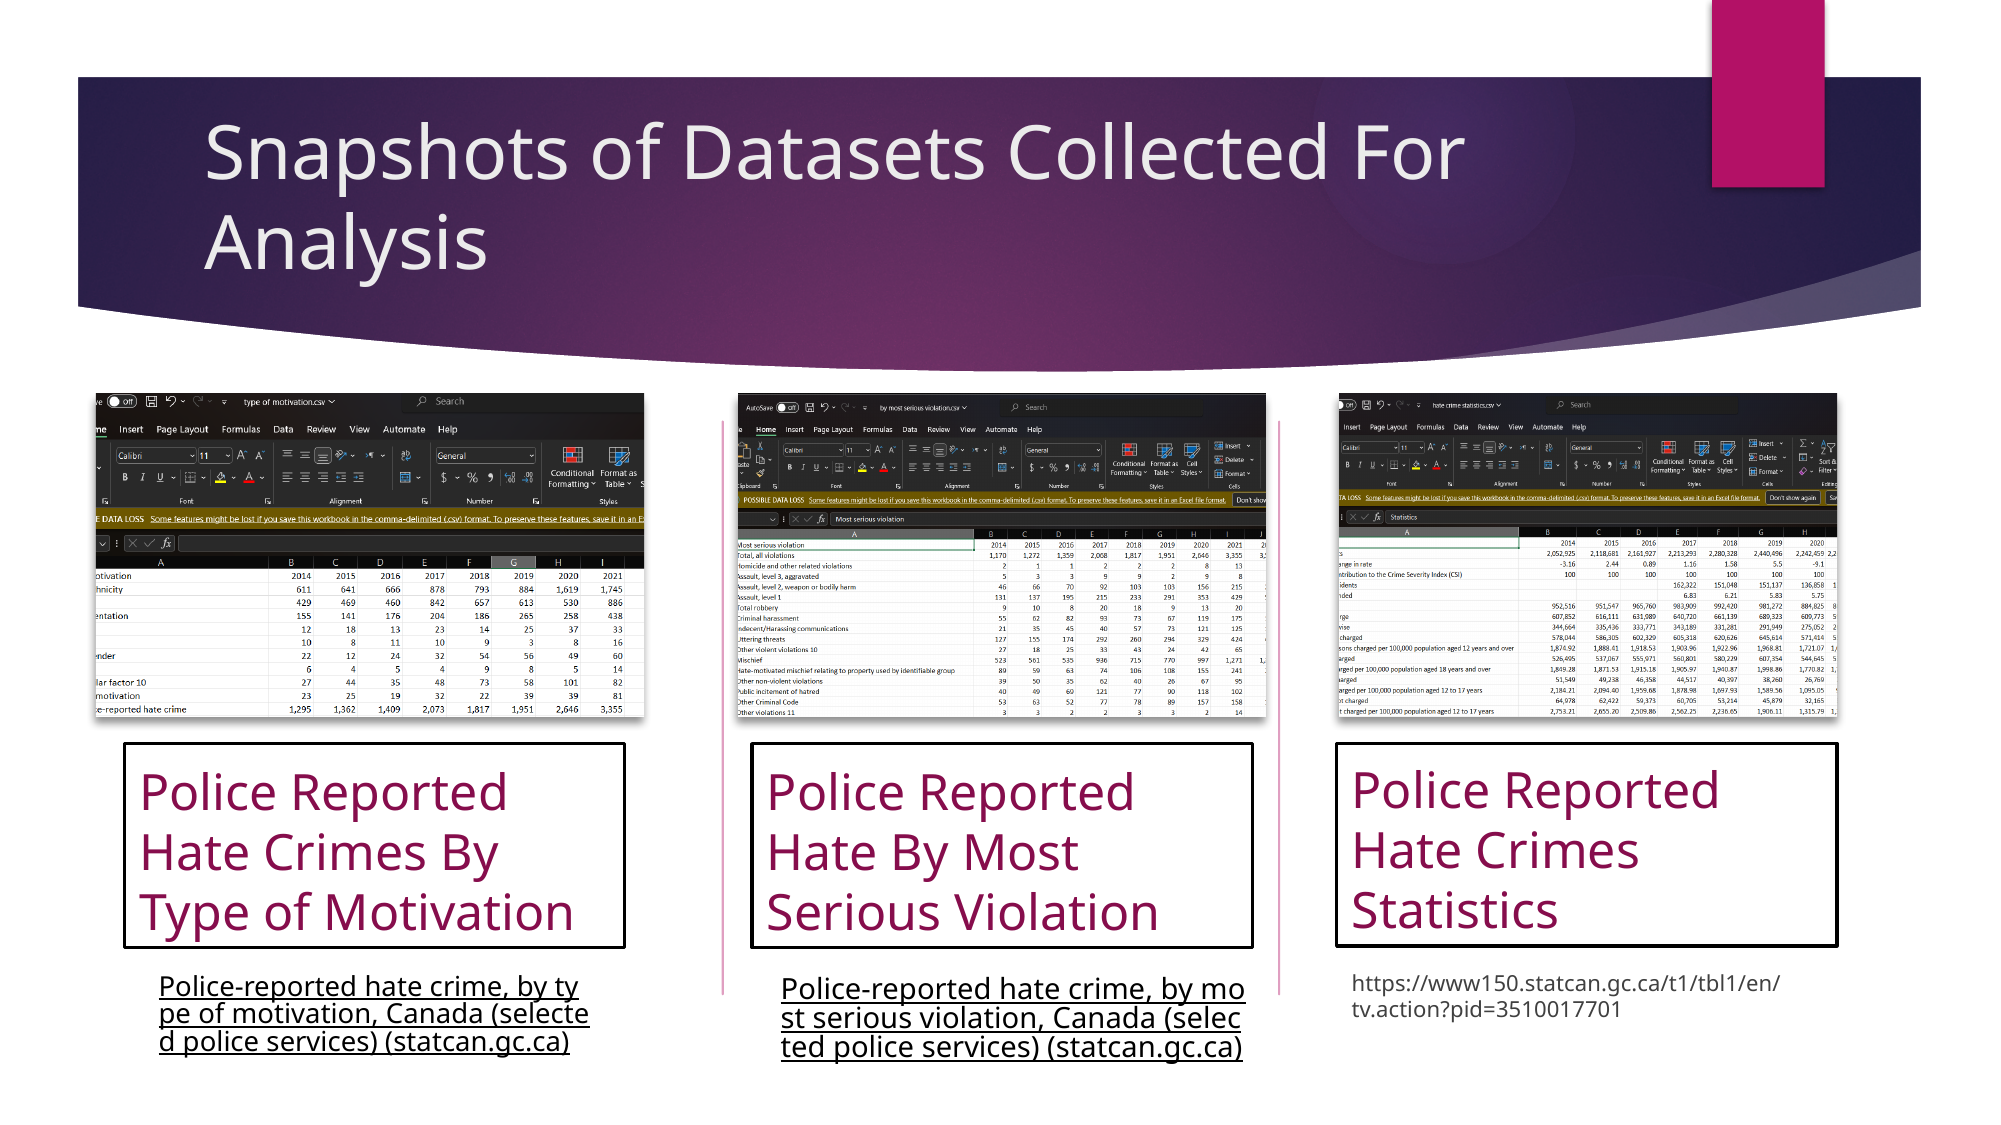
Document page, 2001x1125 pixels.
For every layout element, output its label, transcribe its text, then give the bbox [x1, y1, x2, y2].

picture [737, 393, 1267, 717]
list Police-reported hate crime, by most serious violation, Canada (selected police services) (statcan.gc.ca) [765, 962, 1266, 1049]
list https://www150.statcan.gc.ca/t1/tbl1/en/tv.action?pid=3510017701 [1336, 961, 1838, 1030]
title Snapshots of Datasets Collected For Analysis [189, 136, 1638, 253]
list Police Reported Hate By Most Serious Violation [750, 742, 1254, 949]
list Police Reported Hate Crimes Statistics [1335, 742, 1839, 948]
list Police Reported Hate Crimes By Type of Motivation [123, 742, 626, 949]
picture [95, 393, 645, 717]
list Police-reported hate crime, by type of motivation, Canada (selected police services) (statcan.gc.ca) [143, 961, 606, 1047]
picture [1338, 393, 1838, 717]
